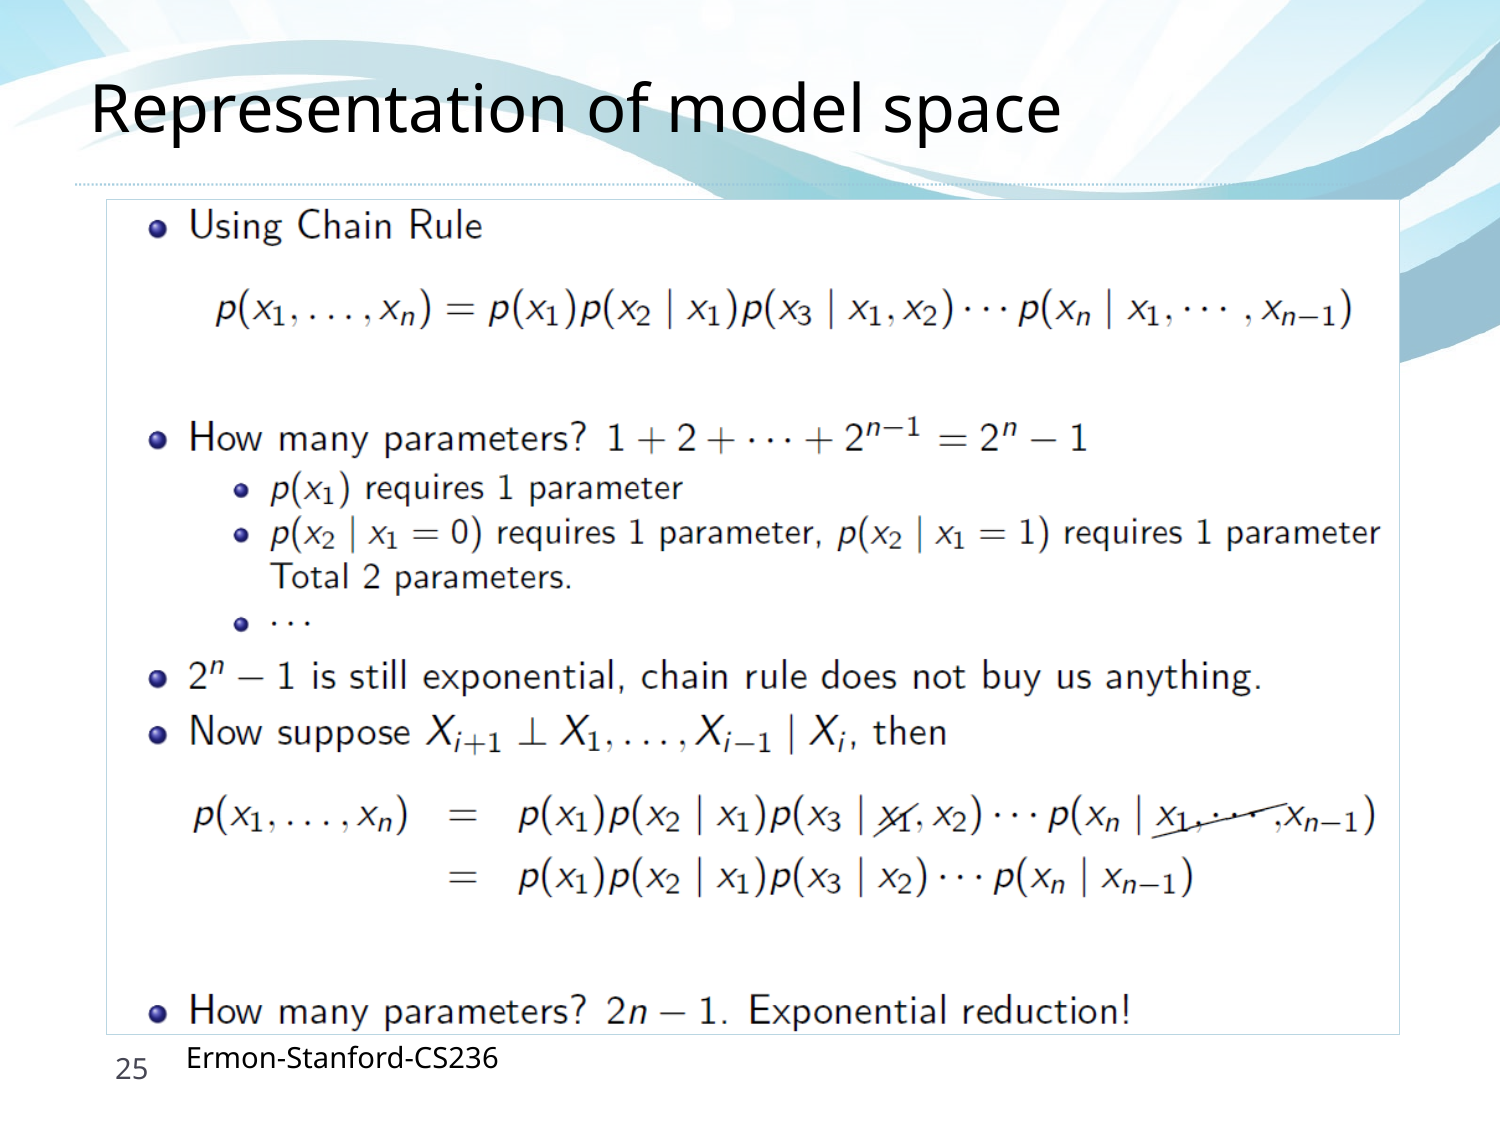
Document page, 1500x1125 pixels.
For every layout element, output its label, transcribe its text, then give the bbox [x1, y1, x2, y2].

text_box Ermon-Stanford-CS236 [171, 1048, 585, 1082]
slide_number 25 [100, 1042, 426, 1103]
picture [106, 199, 1400, 1036]
title Representation of model space [75, 24, 1425, 188]
